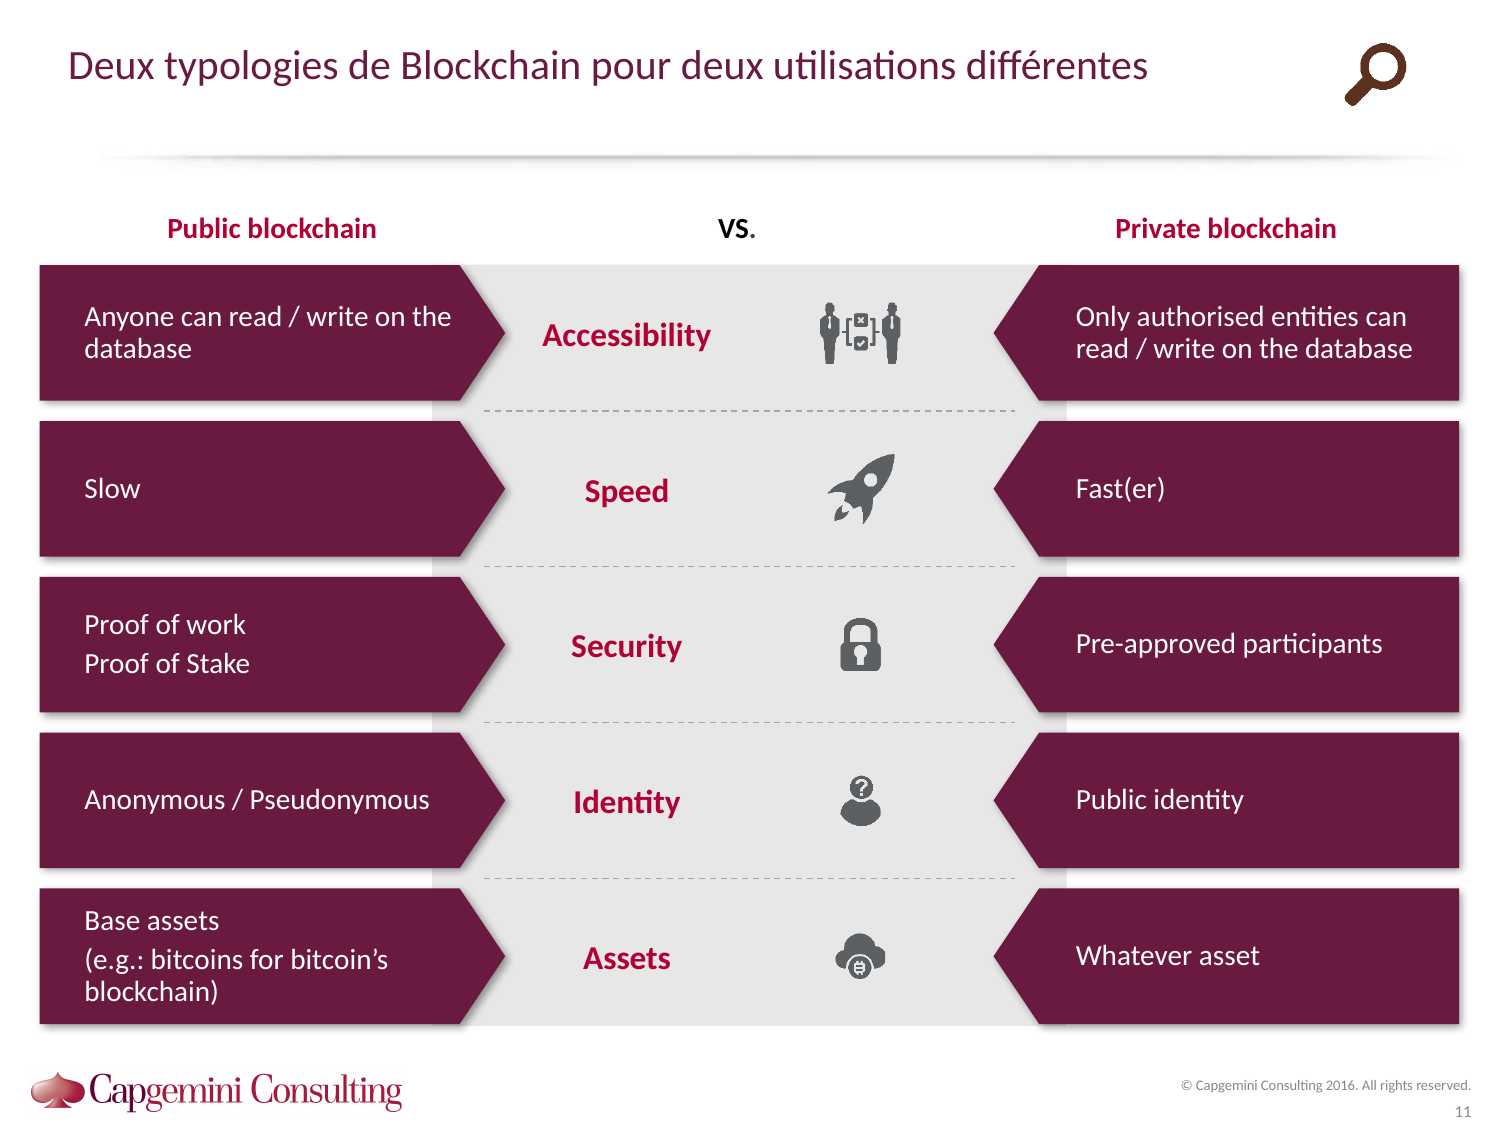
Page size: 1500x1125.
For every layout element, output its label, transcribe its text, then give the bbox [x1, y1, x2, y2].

text_box Anonymous / Pseudonymous [39, 732, 506, 869]
text_box Public blockchain [97, 200, 448, 253]
text_box Proof of work Proof of Stake [39, 576, 506, 713]
text_box Fast(er) [993, 421, 1460, 557]
text_box Private blockchain [1051, 200, 1402, 253]
picture [819, 301, 901, 365]
text_box Whatever asset [993, 888, 1460, 1025]
text_box Slow [39, 421, 506, 557]
picture [839, 775, 881, 826]
text_box Pre-approved participants [993, 576, 1460, 713]
text_box Anyone can read / write on the database [39, 265, 506, 401]
text_box Vs. [646, 199, 829, 253]
slide_number 11 [1136, 1101, 1487, 1121]
text_box Assets [515, 929, 739, 983]
picture [833, 617, 887, 672]
text_box Identity [515, 774, 739, 827]
slide_number © Capgemini Consulting 2016. All rights reserved. [1048, 1068, 1487, 1102]
picture [0, 149, 1500, 183]
picture [825, 453, 896, 525]
text_box Accessibility [515, 306, 739, 360]
title Deux typologies de Blockchain pour deux utilisations différentes [52, 0, 1500, 126]
picture [1338, 43, 1412, 106]
picture [834, 932, 886, 980]
text_box Public identity [993, 732, 1460, 869]
text_box Speed [515, 462, 739, 516]
text_box Base assets (e.g.: bitcoins for bitcoin’s blockchain) [39, 888, 506, 1025]
text_box Security [515, 618, 739, 671]
text_box Only authorised entities can read / write on the database [993, 265, 1460, 401]
text_box [432, 264, 1067, 1026]
